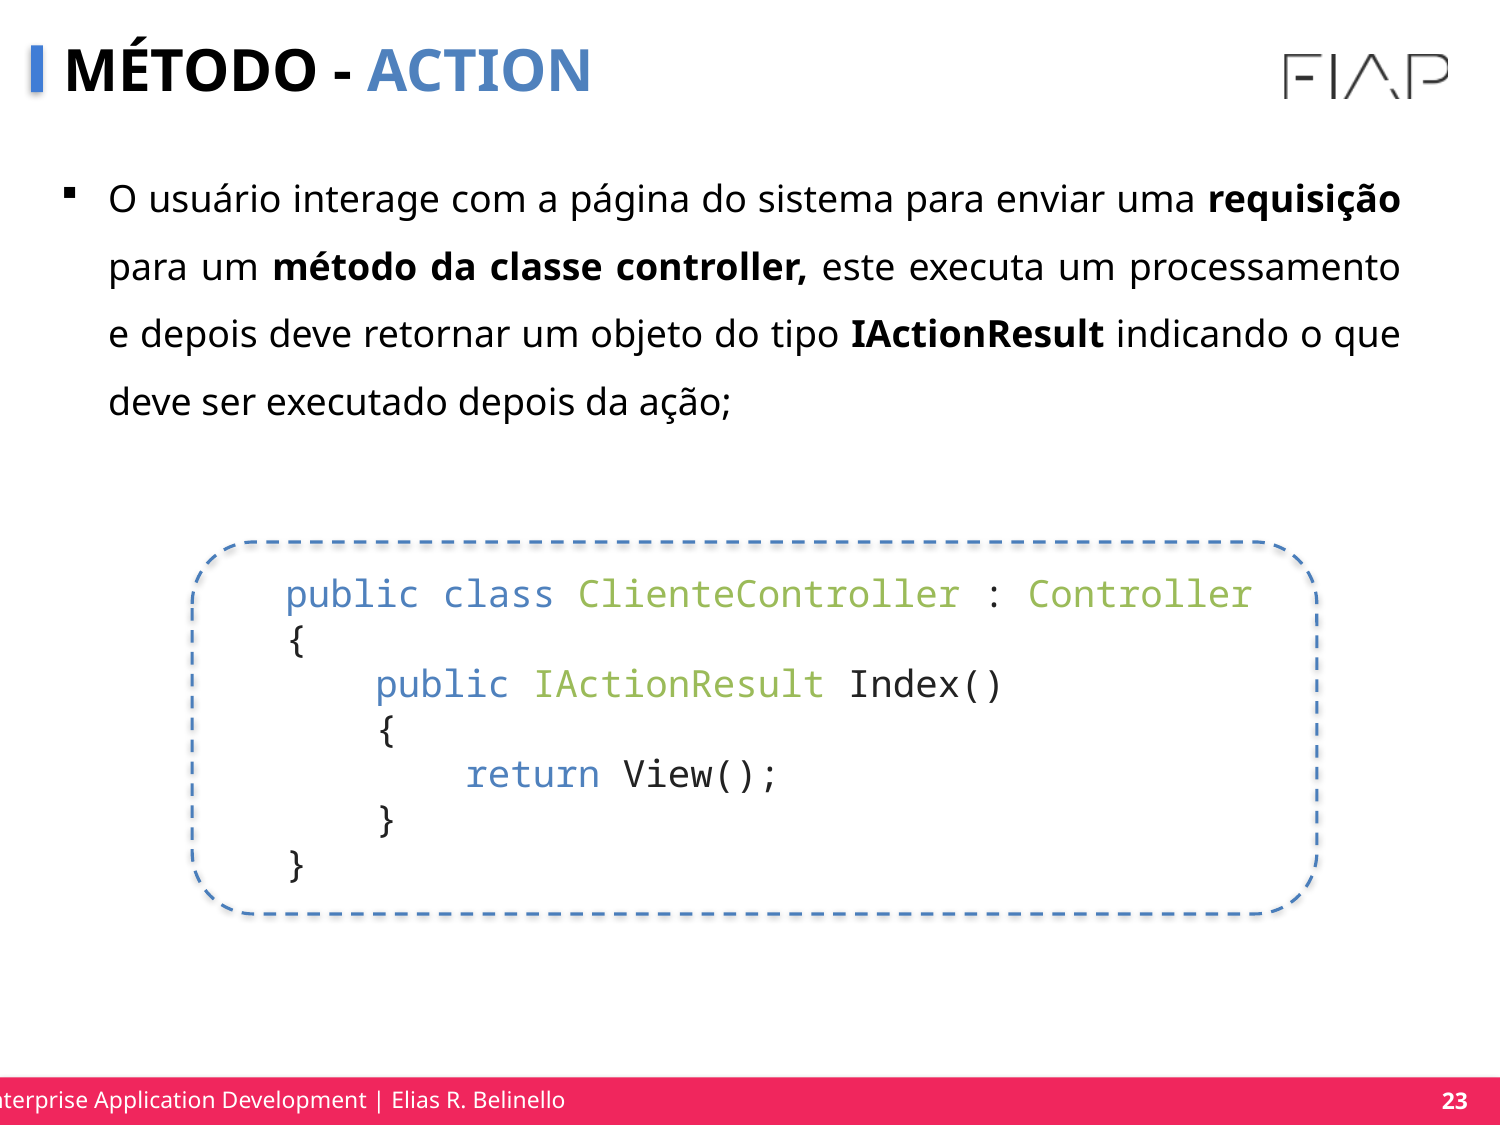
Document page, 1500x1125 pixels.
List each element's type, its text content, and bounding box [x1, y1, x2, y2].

title MÉTODO - ACTION [48, 35, 1249, 101]
text_box [191, 541, 1301, 915]
text_box O usuário interage com a página do sistema para enviar uma requisição para um método da classe controller, este executa um processamento e depois deve retornar um objeto do tipo IActionResult indicando o que deve ser executado depois da ação; [46, 145, 1417, 264]
text_box public class ClienteController : Controller { public IActionResult Index() { return View(); } } [270, 562, 1396, 938]
